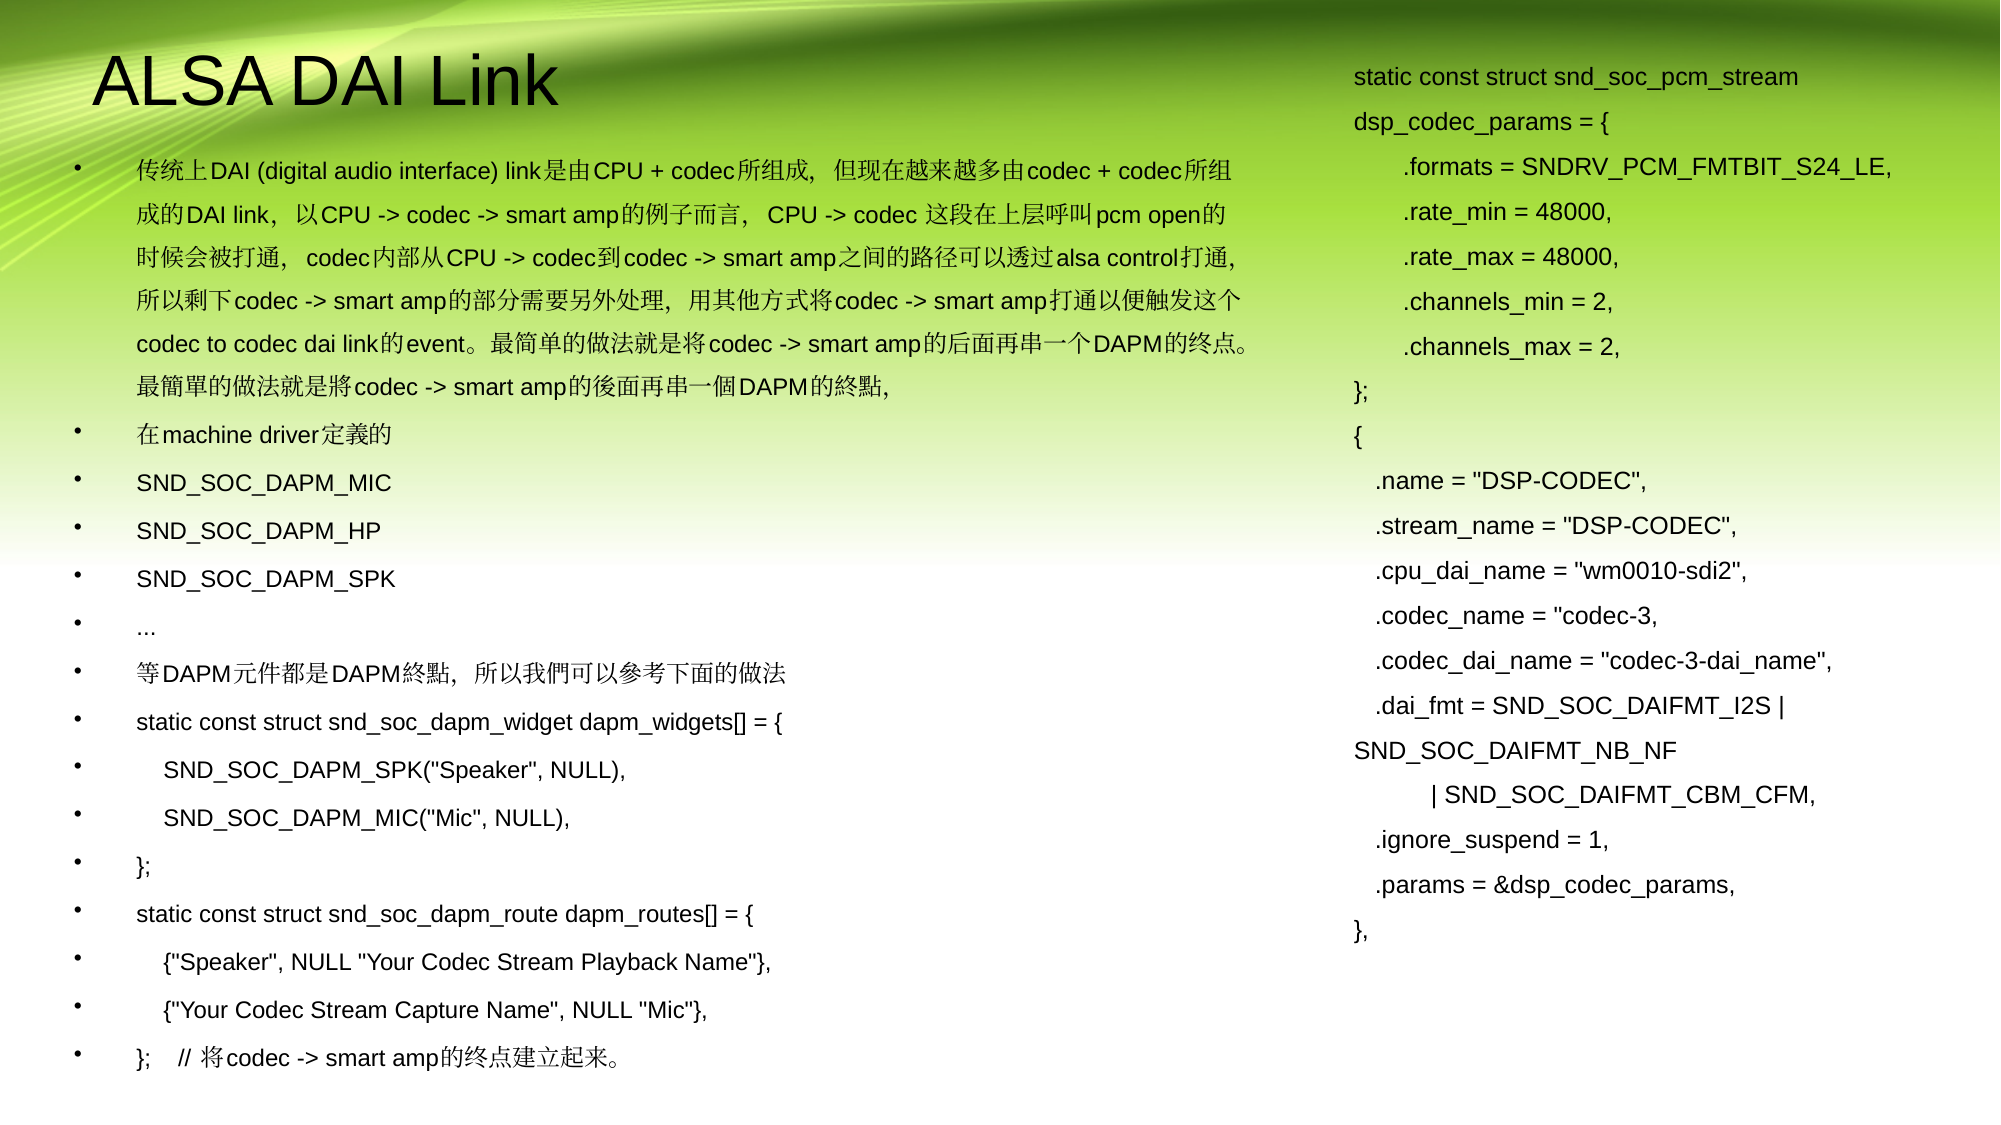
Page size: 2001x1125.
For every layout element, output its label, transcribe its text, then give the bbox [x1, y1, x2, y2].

list 传统上DAI (digital audio interface) link是由CPU + codec所组成，但现在越来越多由codec + codec所组成的DAI link，以CPU -> codec -> smart amp的例子而言，CPU -> codec 这段在上层呼叫pcm open的时候会被打通，codec内部从CPU -> codec到codec -> smart amp之间的路径可以透过alsa control打通，所以剩下codec -> smart amp的部分需要另外处理，用其他方式将codec -> smart amp打通以便触发这个codec to codec dai link的event。最简单的做法就是将codec -> smart amp的后面再串一个DAPM的终点。最簡單的做法就是將codec -> smart amp的後面再串一個DAPM的終點， 在machine driver定義的 SND_SOC_DAPM_MIC SND_SOC_DAPM_HP SND_SOC_DAPM_SPK ... 等DAPM元件都是DAPM終點，所以我們可以參考下面的做法 static const struct snd_soc_dapm_widget dapm_widgets[] = { SND_SOC_DAPM_SPK("Speaker", NULL), SND_SOC_DAPM_MIC("Mic", NULL), }; static const struct snd_soc_dapm_route dapm_routes[] = { {"Speaker", NULL "Your Codec Stream Playback Name"}, {"Your Codec Stream Capture Name", NULL "Mic"}, }; // 将codec -> smart amp的终点建立起来。 [59, 134, 1259, 1099]
text_box static const struct snd_soc_pcm_stream dsp_codec_params = { .formats = SNDRV_PCM_FMTBIT_S24_LE, .rate_min = 48000, .rate_max = 48000, .channels_min = 2, .channels_max = 2, }; { .name = "DSP-CODEC", .stream_name = "DSP-CODEC", .cpu_dai_name = "wm0010-sdi2", .codec_name = "codec-3, .codec_dai_name = "codec-3-dai_name", .dai_fmt = SND_SOC_DAIFMT_I2S | SND_SOC_DAIFMT_NB_NF | SND_SOC_DAIFMT_CBM_CFM, .ignore_suspend = 1, .params = &dsp_codec_params, }, [1339, 38, 1978, 951]
title ALSA DAI Link [77, 26, 1863, 128]
picture [0, 0, 2000, 1125]
